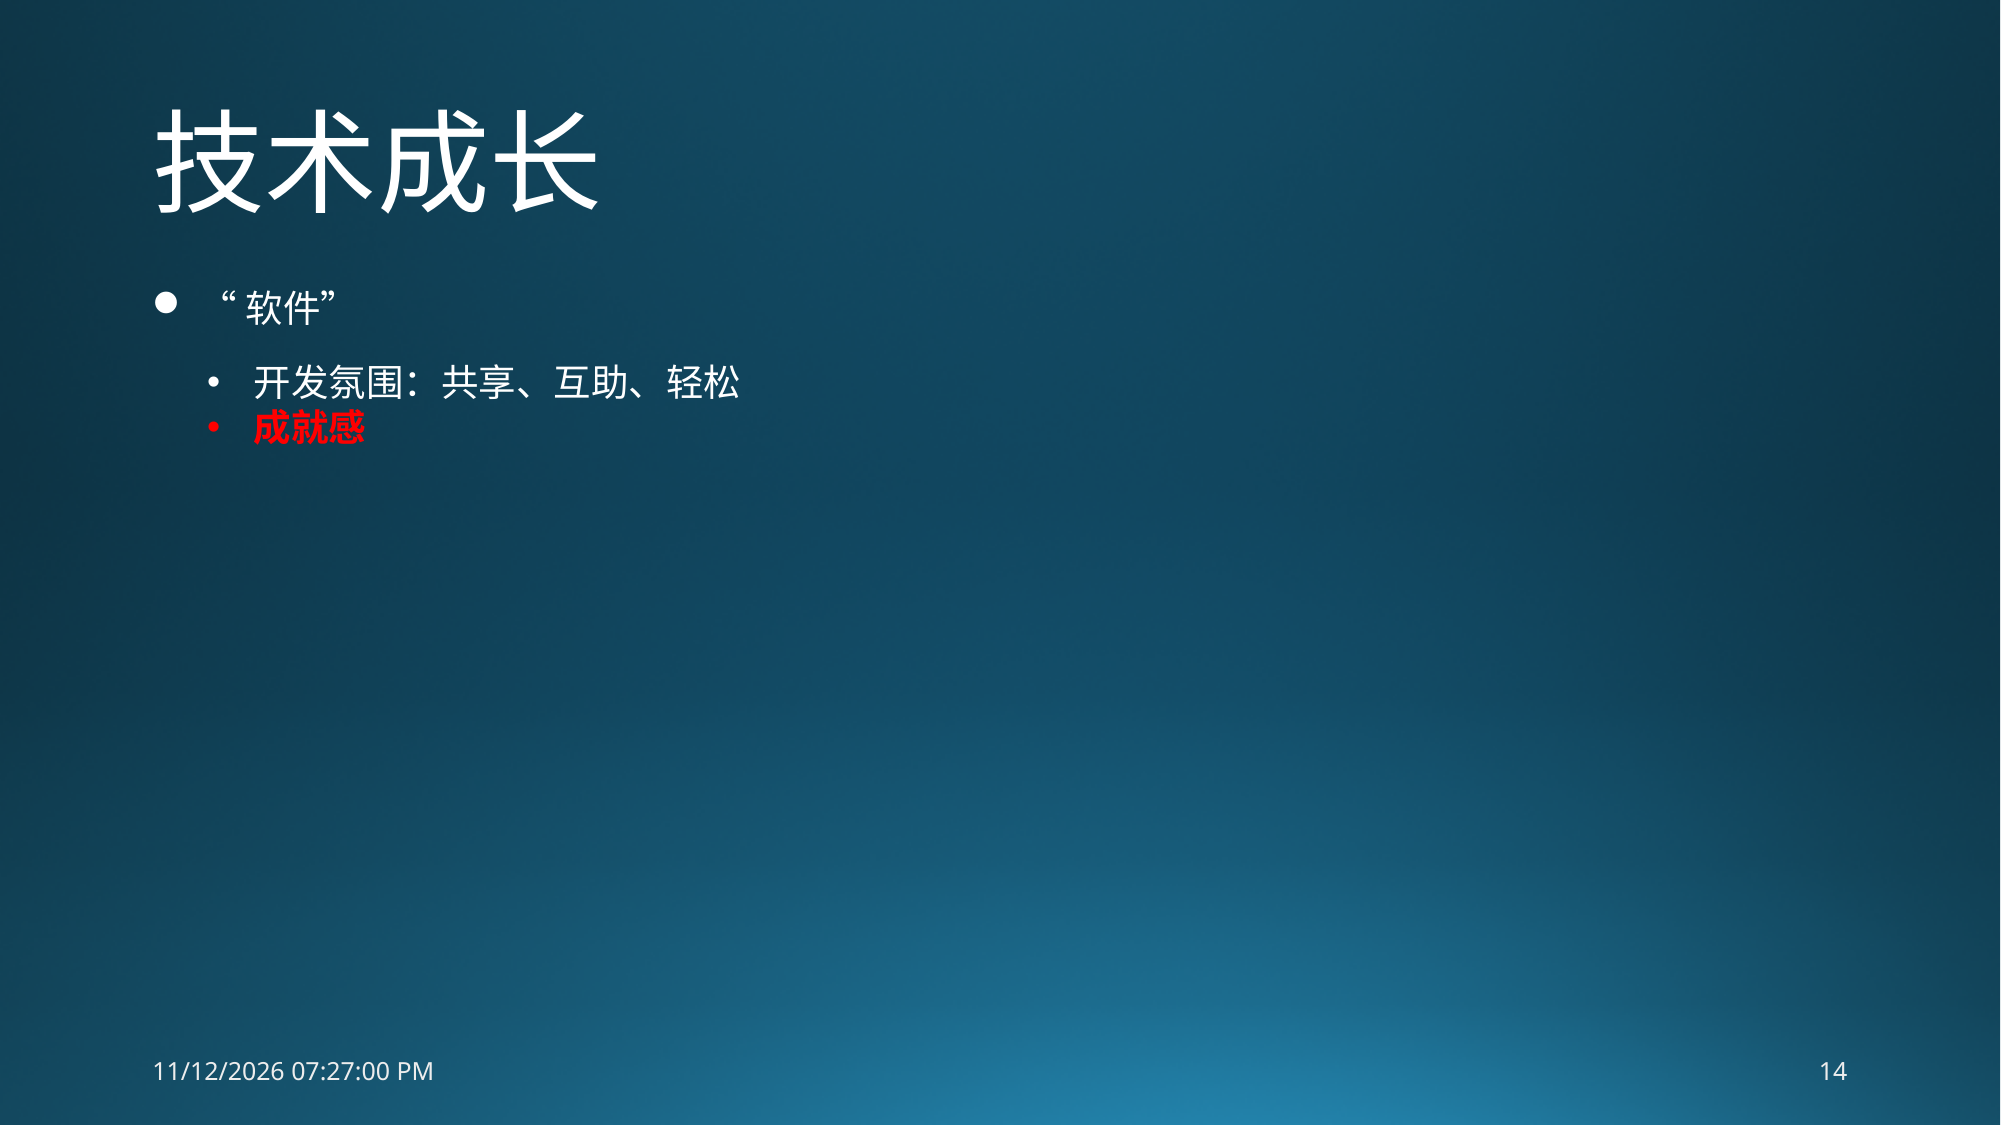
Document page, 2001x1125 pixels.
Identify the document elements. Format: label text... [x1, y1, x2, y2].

picture [0, 0, 2001, 1125]
text_box “软件” [137, 277, 588, 337]
slide_number 14 [1412, 1042, 1863, 1103]
title 技术成长 [137, 59, 1863, 278]
text_box 开发氛围：共享、互助、轻松 成就感 [192, 351, 1766, 457]
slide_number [137, 1042, 588, 1103]
